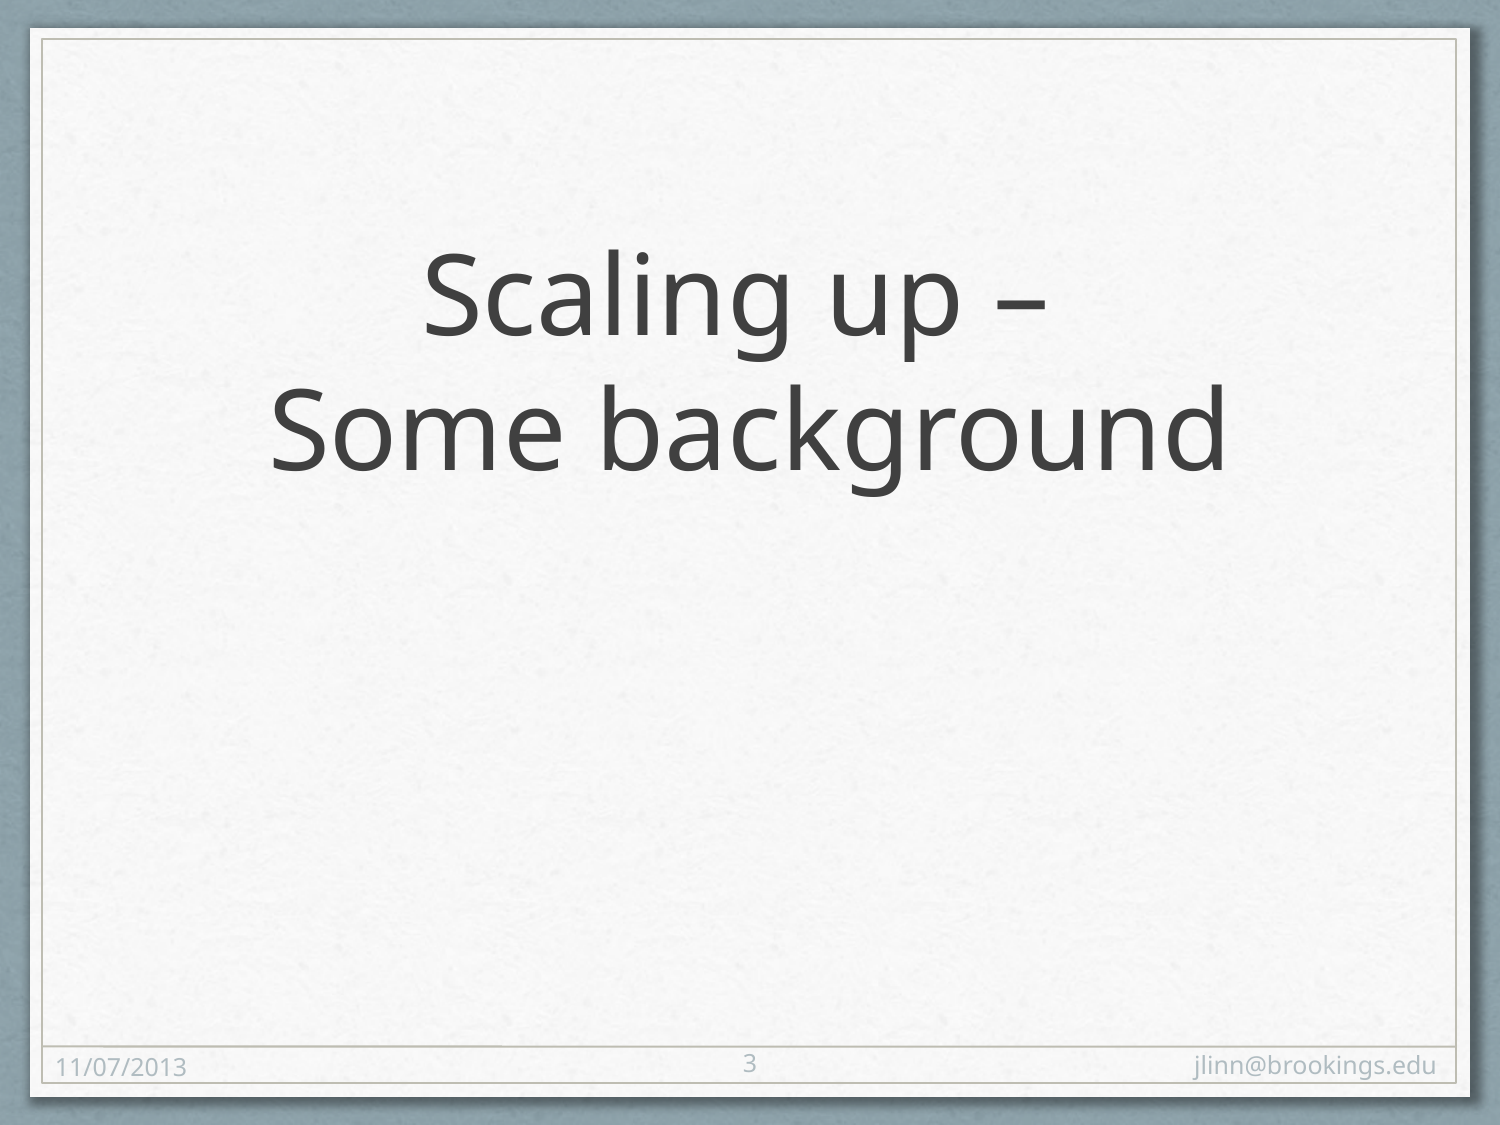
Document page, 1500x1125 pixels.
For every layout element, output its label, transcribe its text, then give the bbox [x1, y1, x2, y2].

footer jlinn@brookings.edu [977, 1045, 1453, 1088]
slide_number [39, 1045, 390, 1088]
slide_number 3 [687, 1042, 813, 1088]
title Scaling up – Some background [147, 224, 1353, 500]
picture [30, 28, 1470, 1097]
